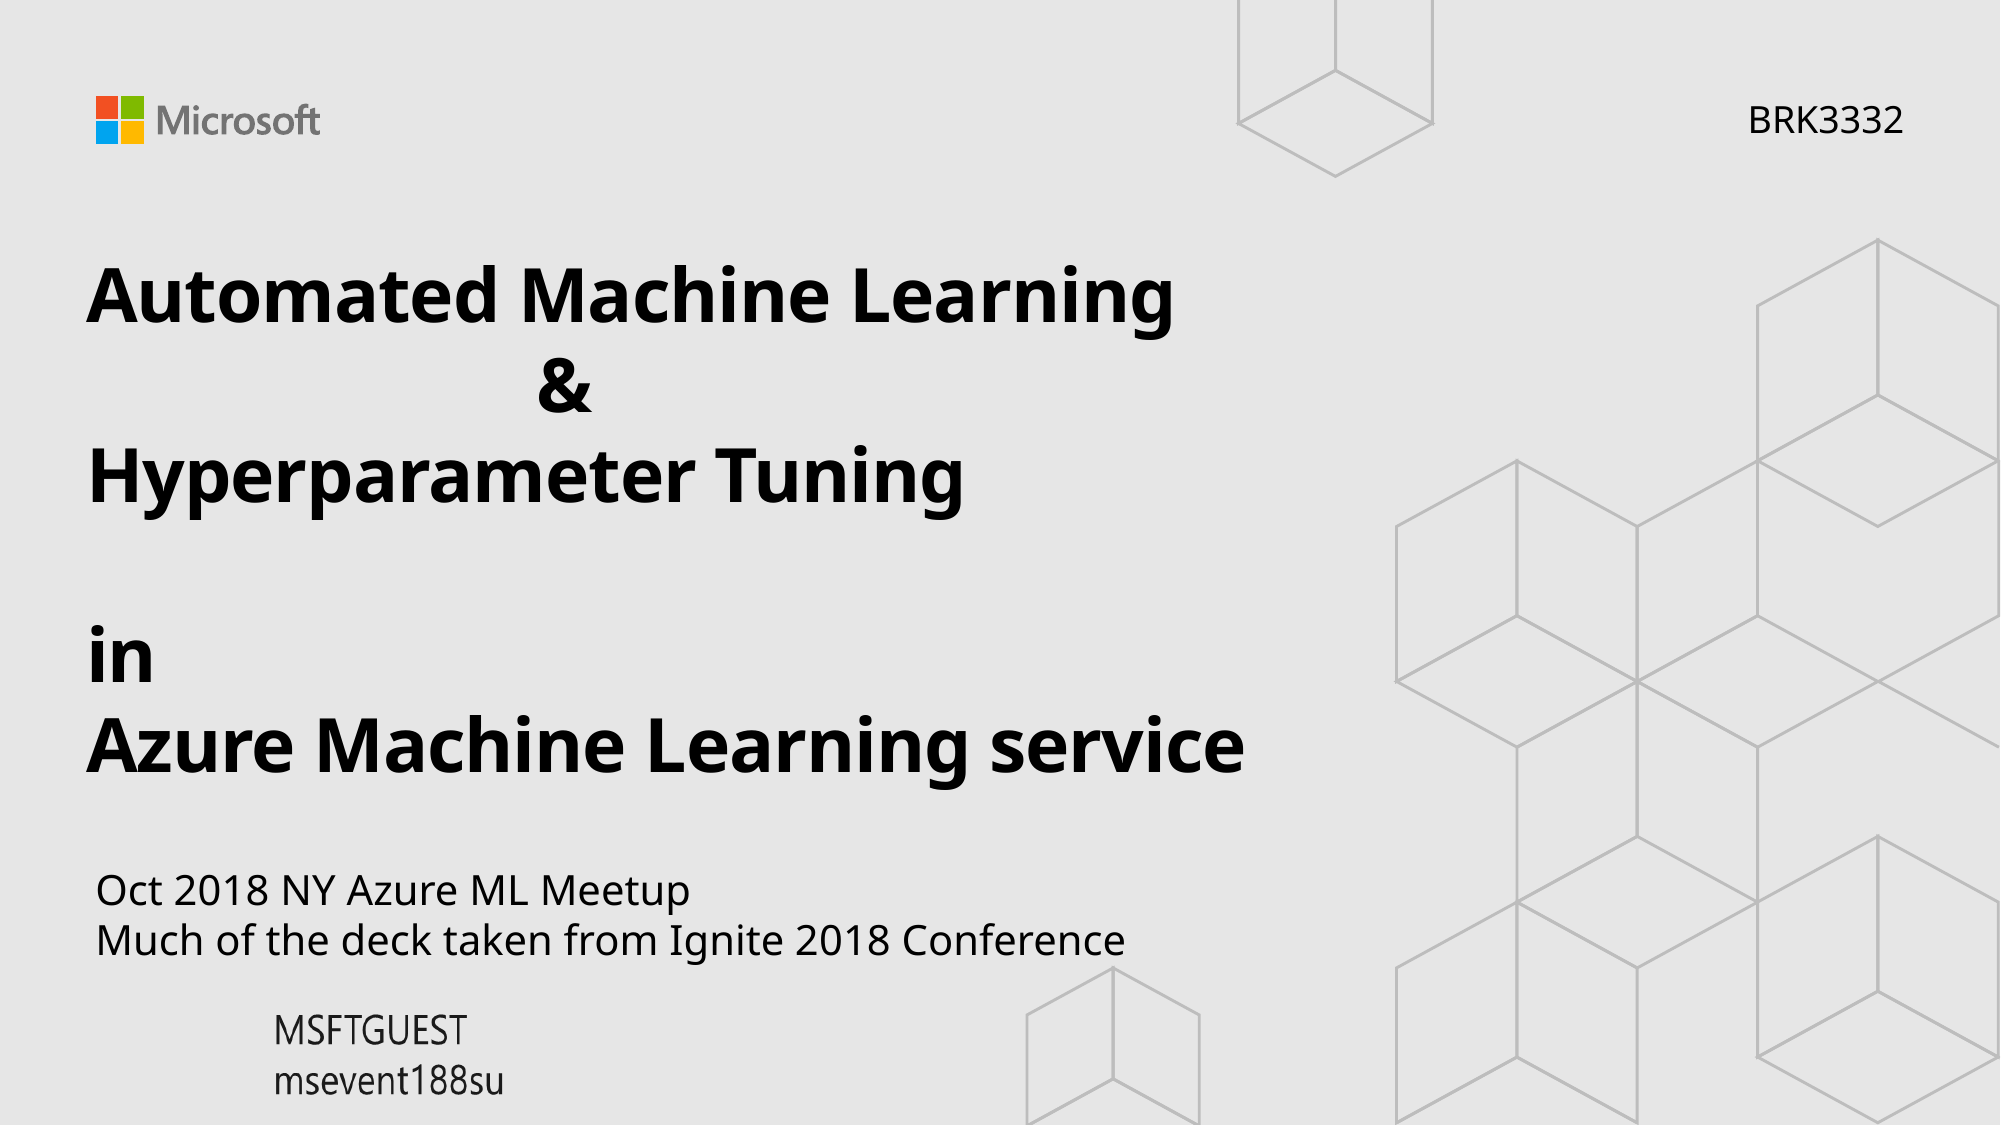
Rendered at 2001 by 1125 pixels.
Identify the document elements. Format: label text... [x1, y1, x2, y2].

list BRK3332 [1462, 96, 1905, 142]
title Automated Machine Learning & Hyperparameter Tuning in Azure Machine Learning service [86, 242, 1317, 788]
picture [273, 1003, 1240, 1105]
list Oct 2018 NY Azure ML Meetup Much of the deck taken from Ignite 2018 Conference [95, 863, 1211, 1004]
